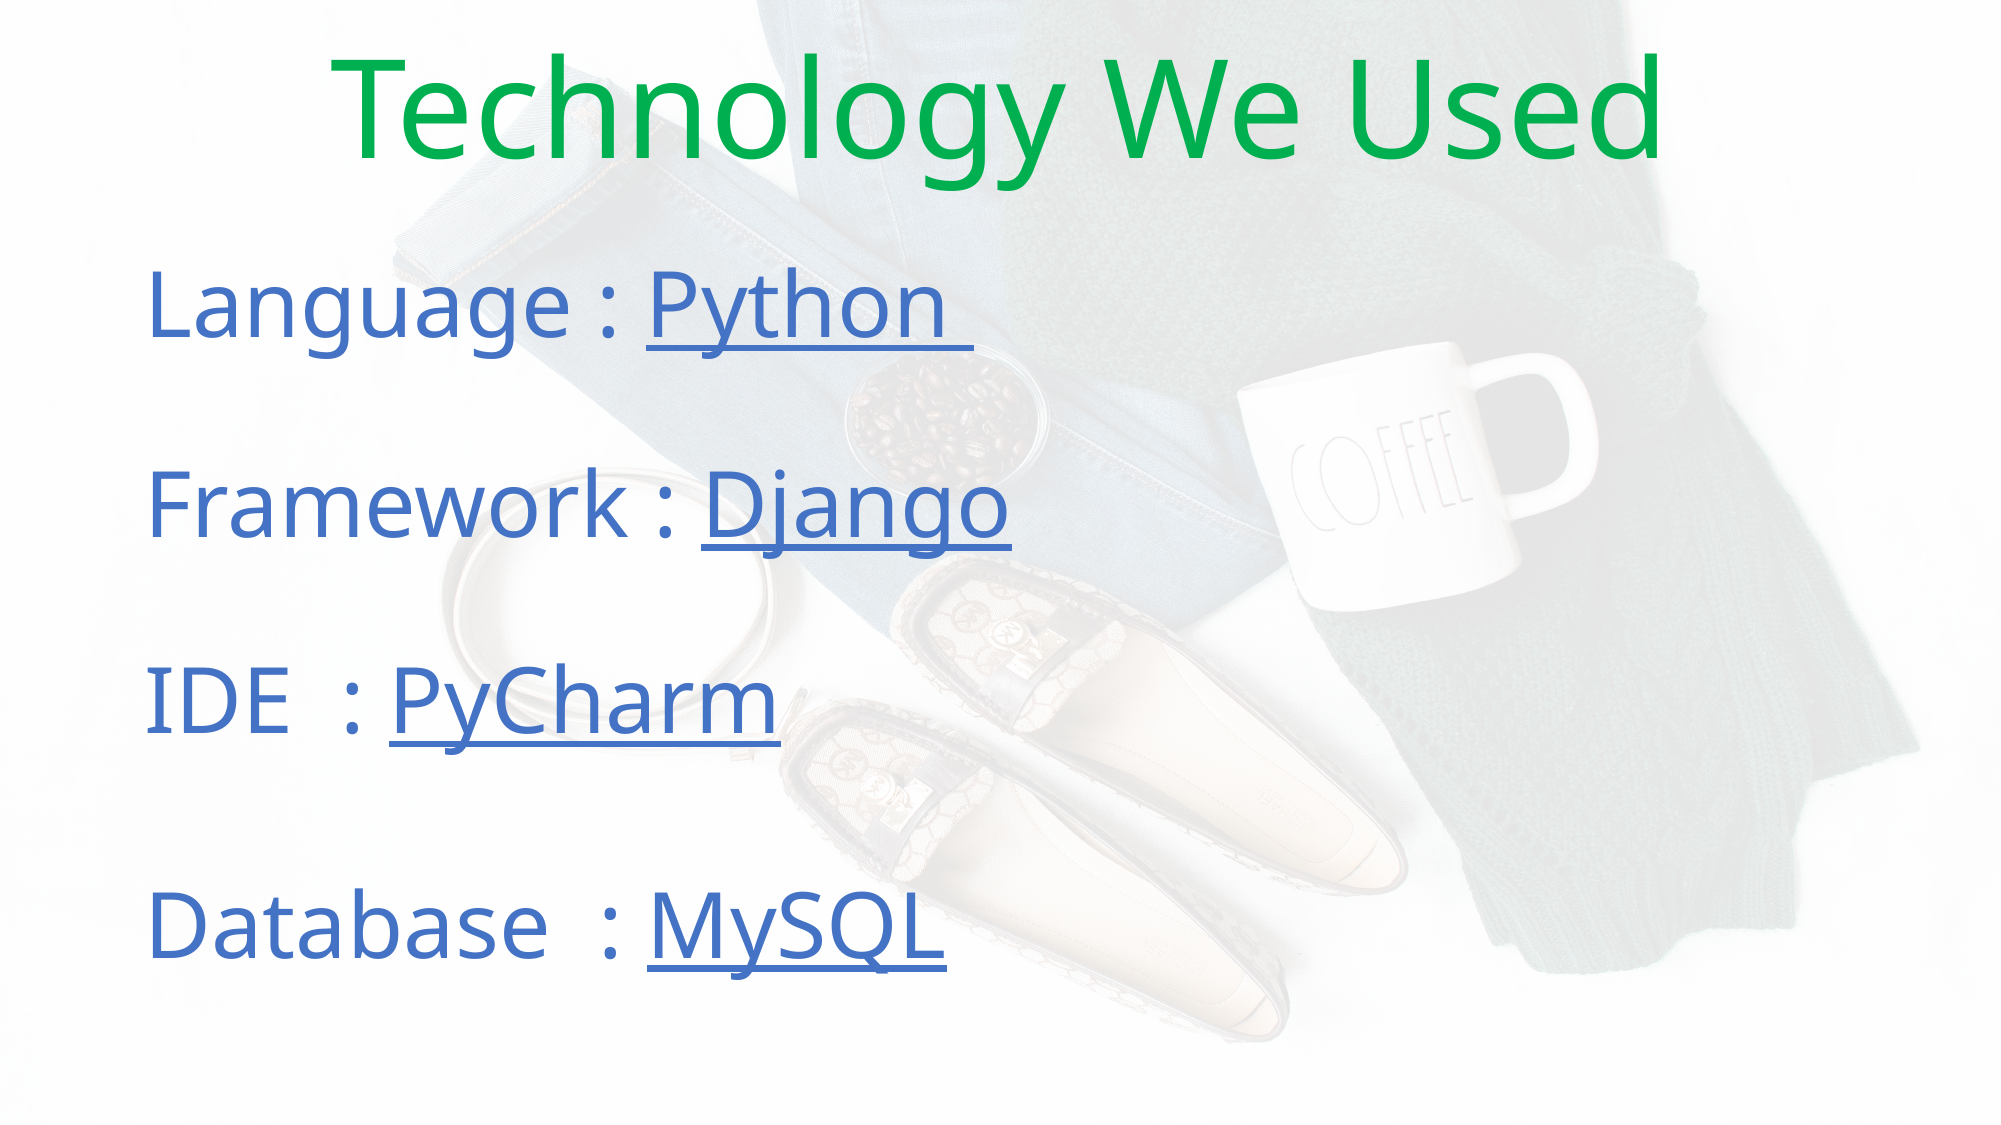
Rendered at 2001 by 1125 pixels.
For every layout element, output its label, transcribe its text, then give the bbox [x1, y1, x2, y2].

text_box Technology We Used [287, 13, 1713, 194]
text_box Database : MySQL [129, 859, 1895, 984]
text_box Framework : Django [129, 438, 1895, 563]
text_box IDE : PyCharm [129, 634, 1895, 760]
text_box Language : Python [129, 238, 1895, 364]
